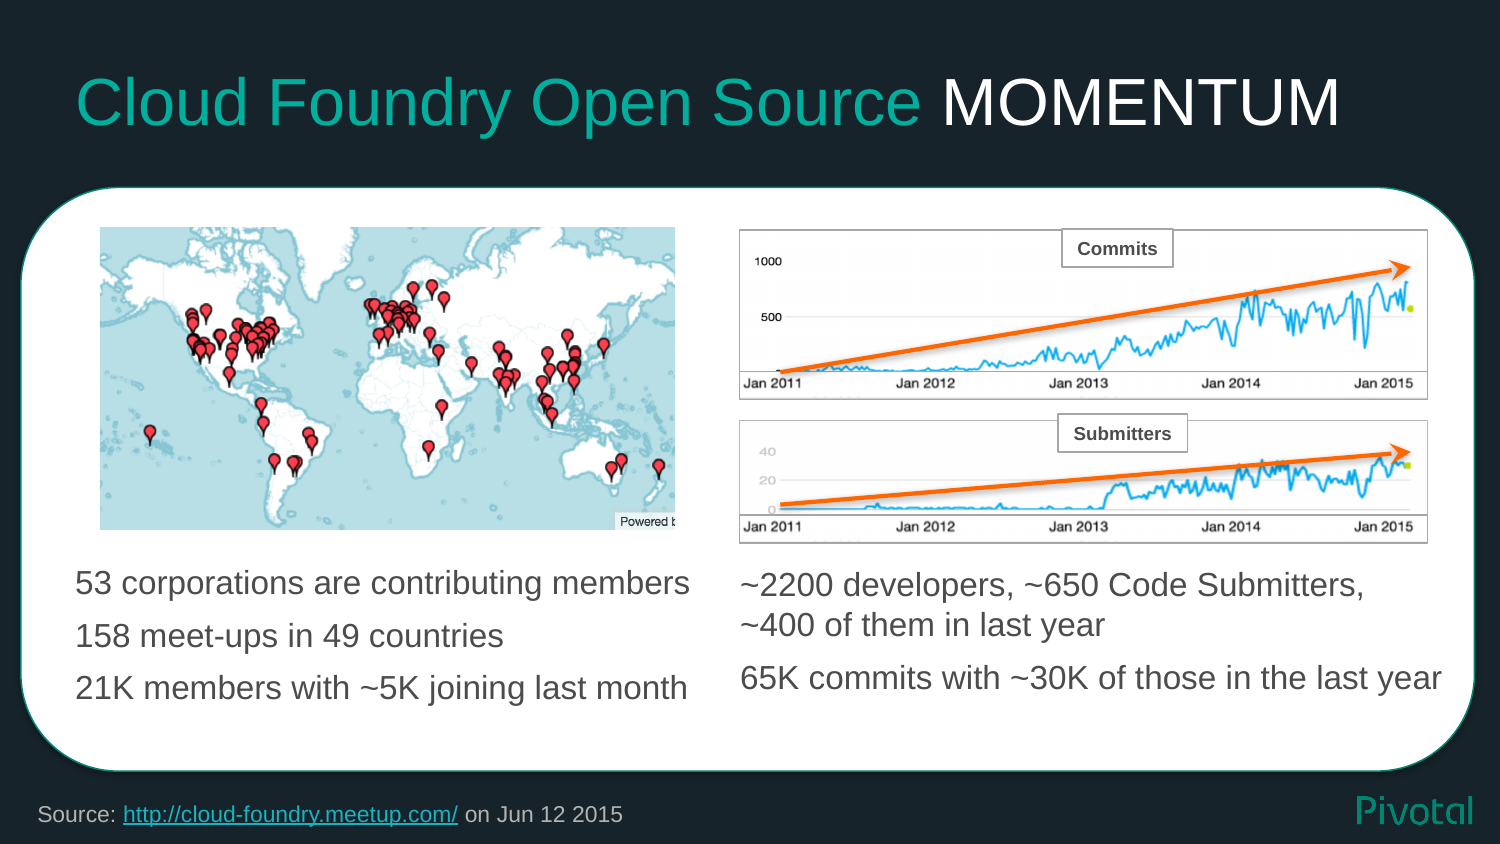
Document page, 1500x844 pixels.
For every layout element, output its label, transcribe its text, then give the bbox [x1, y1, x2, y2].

text_box Source: http://cloud-foundry.meetup.com/ on Jun 12 2015 [20, 791, 640, 835]
picture [739, 230, 1427, 400]
list 53 corporations are contributing members 158 meet-ups in 49 countries 21K members with ~5K joining last month [60, 546, 751, 732]
text_box [20, 187, 1475, 772]
picture [739, 421, 1427, 543]
title Cloud Foundry Open Source MOMENTUM [60, 53, 1440, 129]
picture [1357, 796, 1478, 825]
text_box ~2200 developers, ~650 Code Submitters, ~400 of them in last year 65K commits with ~30K of those in the last year [740, 563, 1447, 723]
text_box Submitters [1058, 414, 1188, 419]
picture [99, 227, 676, 532]
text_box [779, 266, 1412, 373]
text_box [779, 451, 1412, 505]
